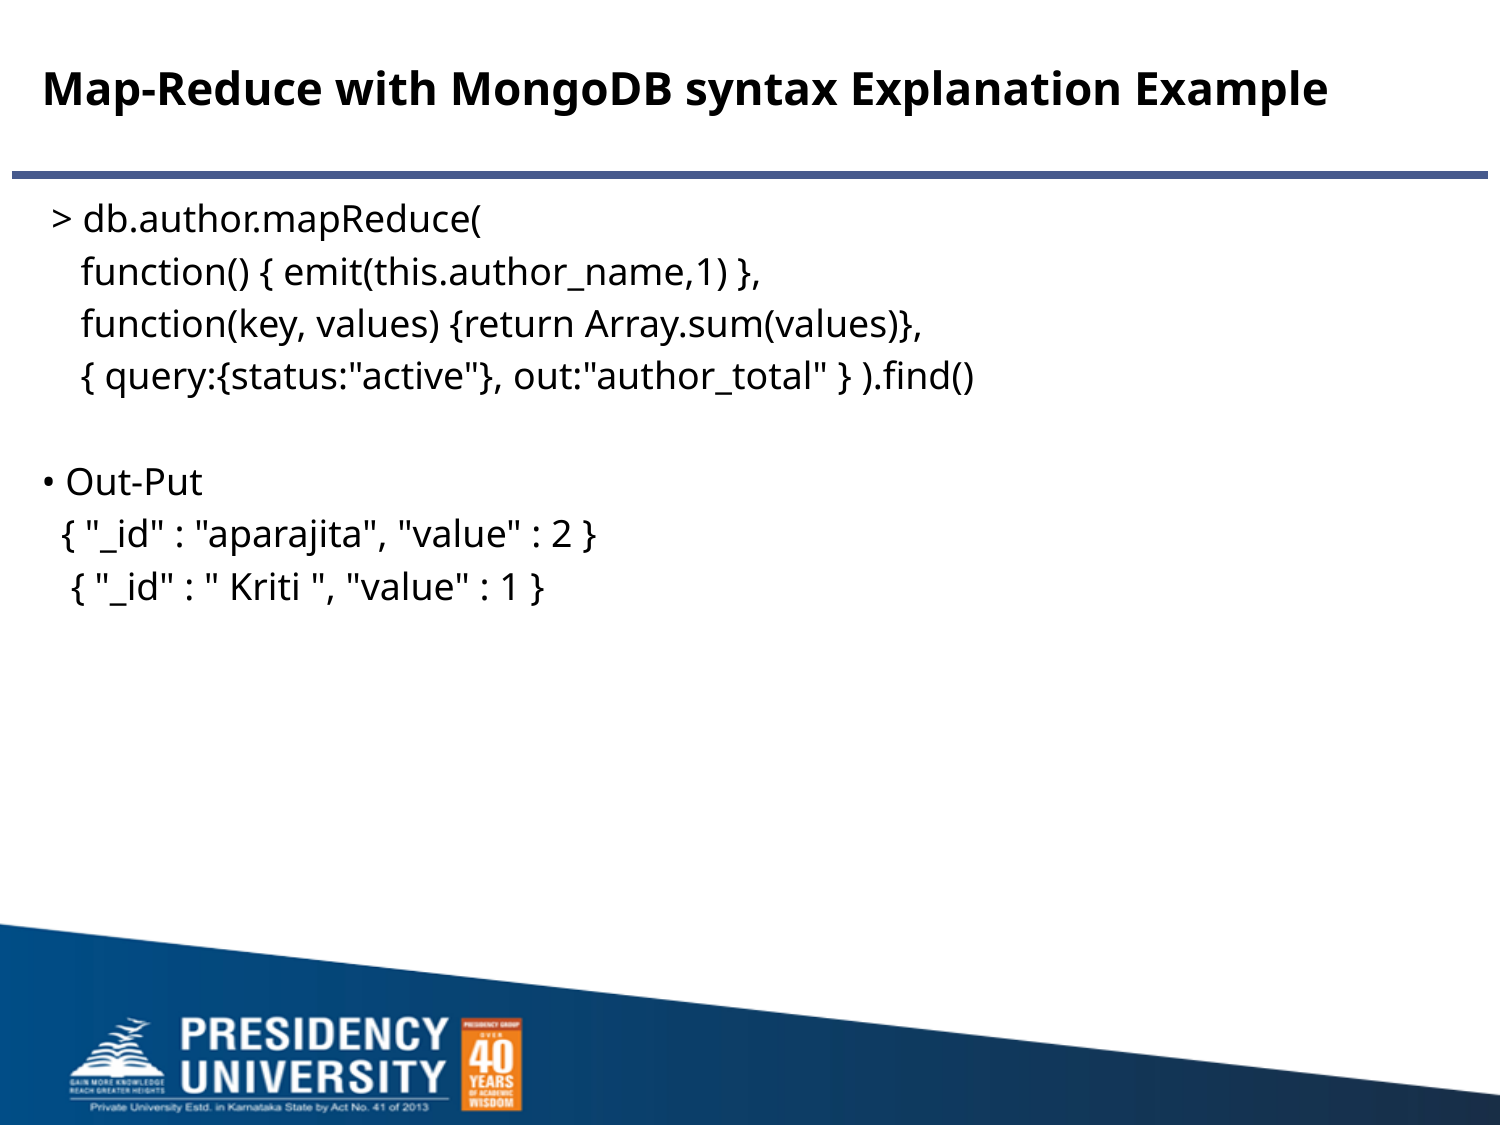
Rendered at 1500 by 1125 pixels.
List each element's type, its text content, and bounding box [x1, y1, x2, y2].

list > db.author.mapReduce( function() { emit(this.author_name,1) }, function(key, values) {return Array.sum(values)}, { query:{status:"active"}, out:"author_total" } ).find() • Out-Put { "_id" : "aparajita", "value" : 2 } { "_id" : " Kriti ", "value" : 1 } [26, 187, 1456, 913]
title Map-Reduce with MongoDB syntax Explanation Example [26, 37, 1456, 123]
picture [0, 921, 1500, 1125]
